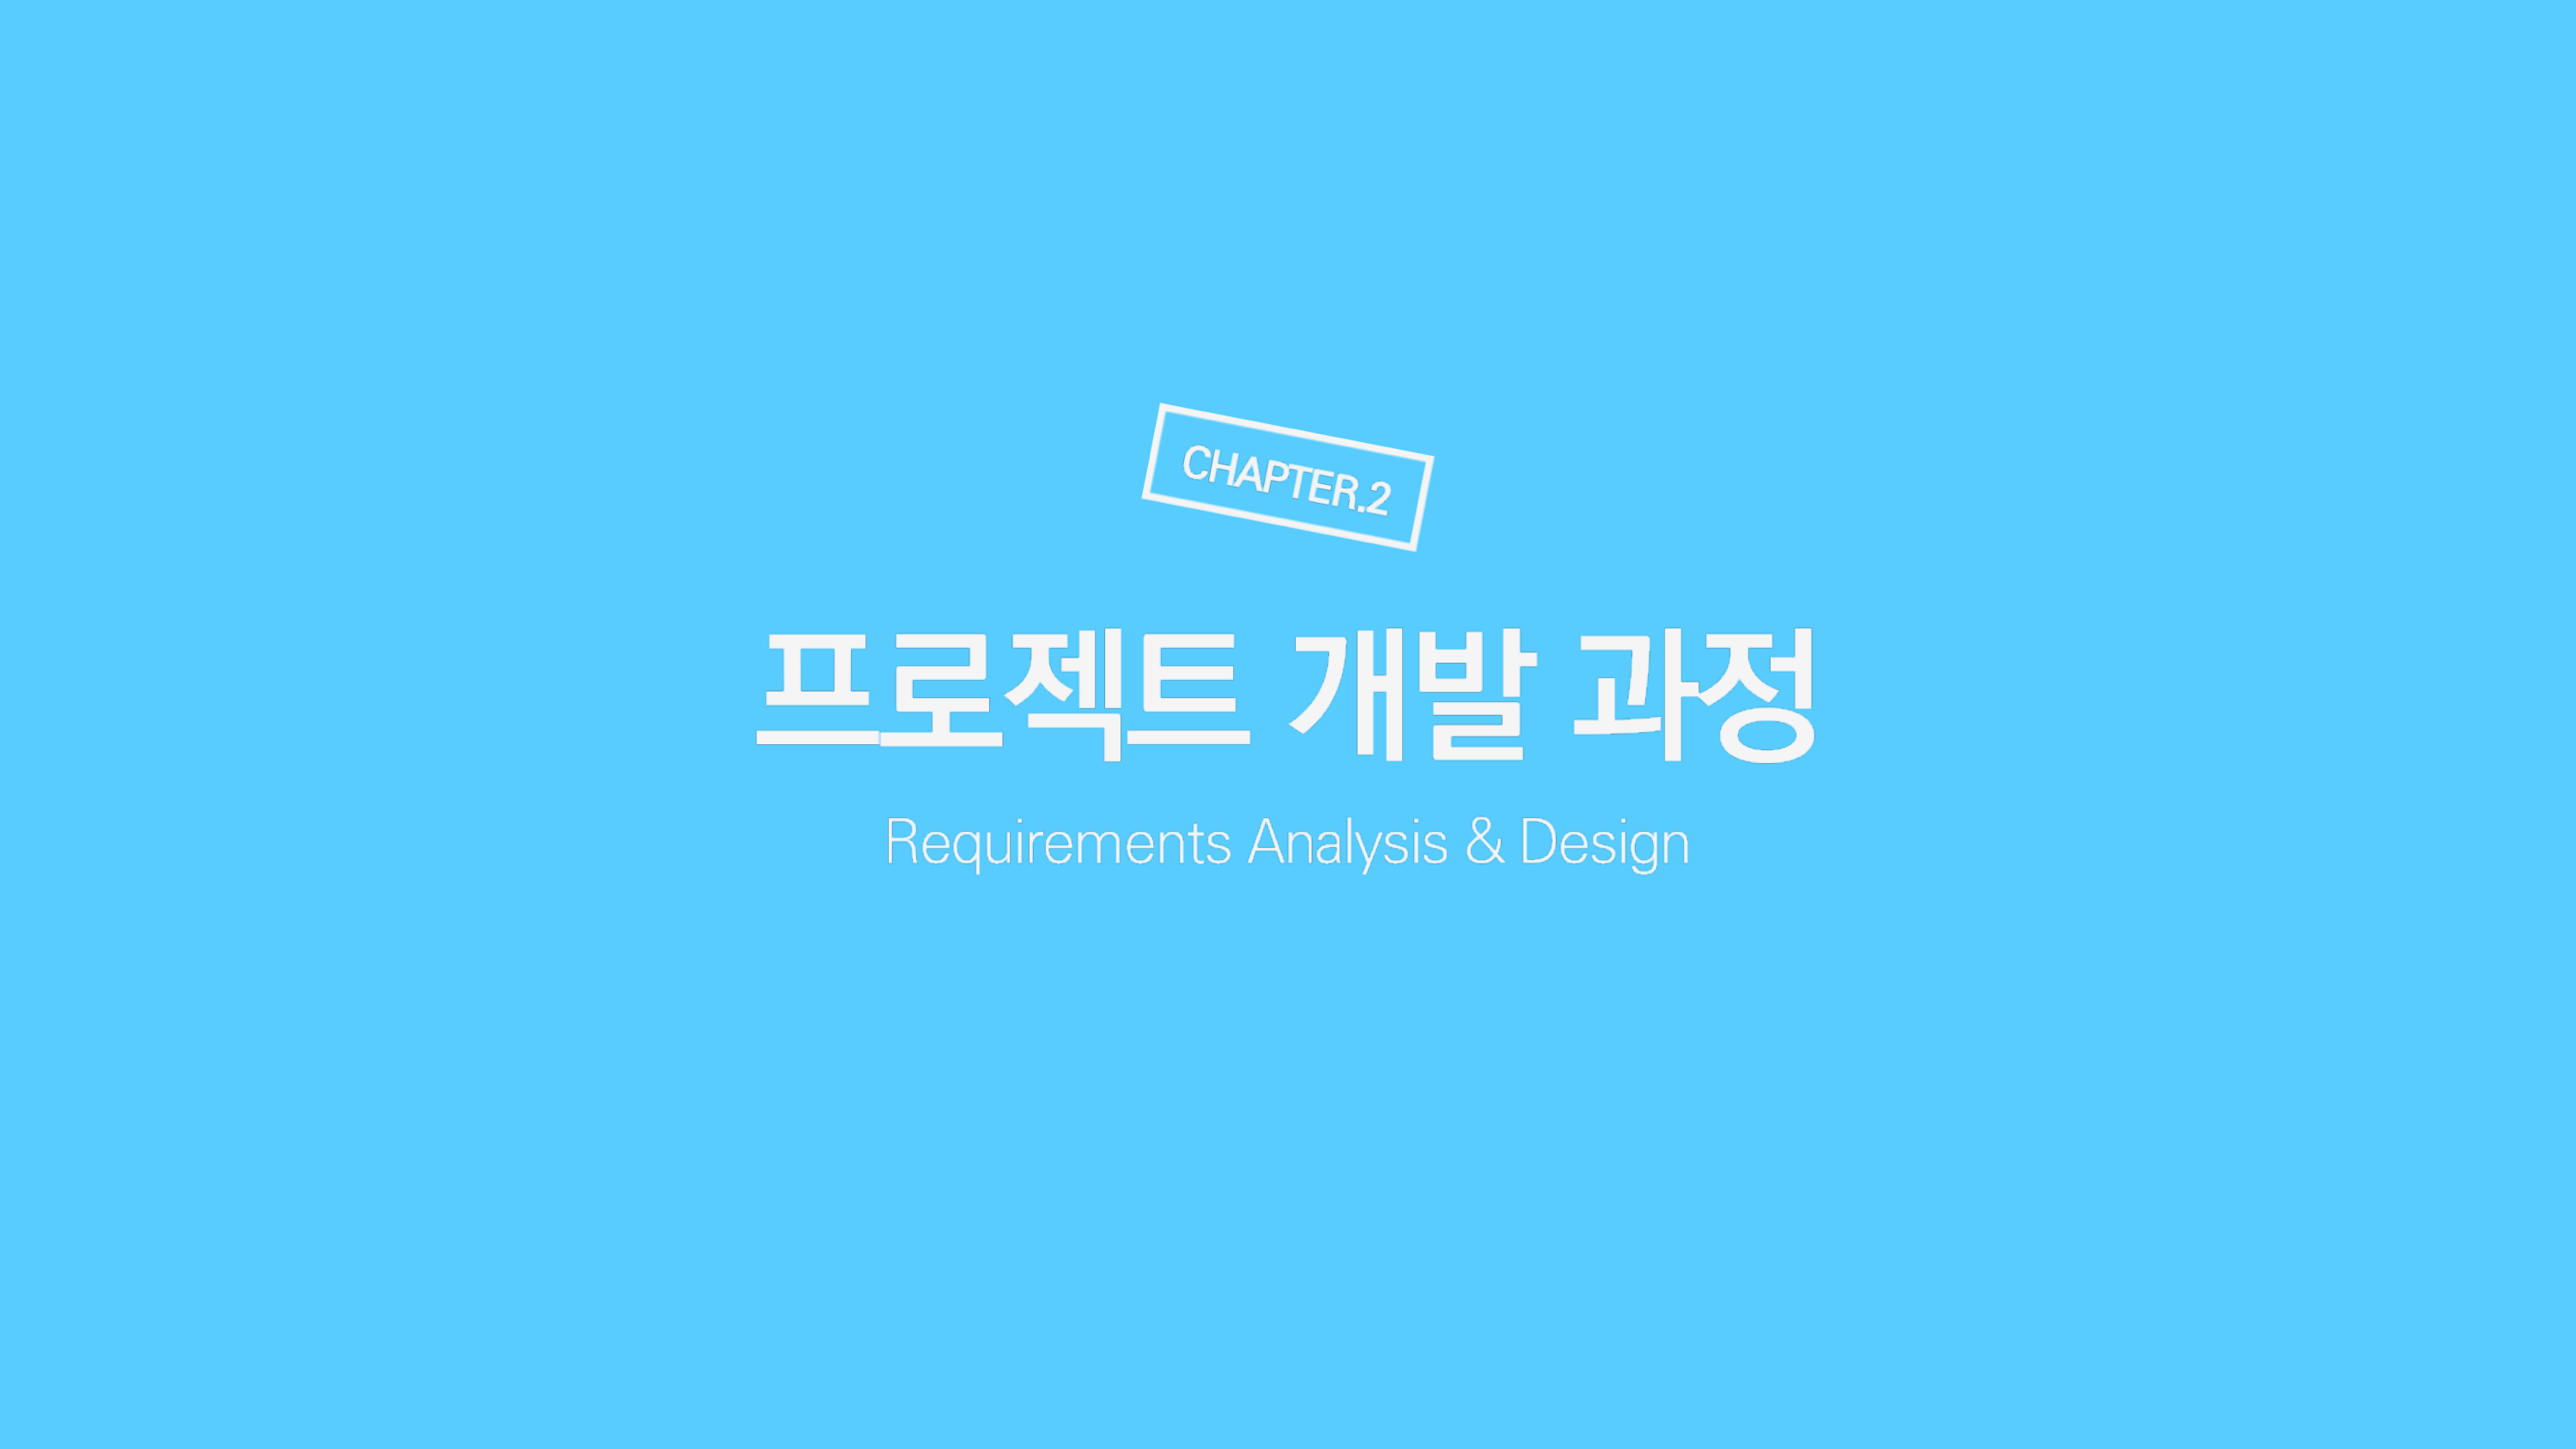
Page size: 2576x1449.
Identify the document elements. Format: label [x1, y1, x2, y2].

picture [1428, 456, 1434, 487]
picture [200, 573, 1890, 912]
picture [1127, 403, 1420, 554]
text_box [1147, 428, 1428, 527]
